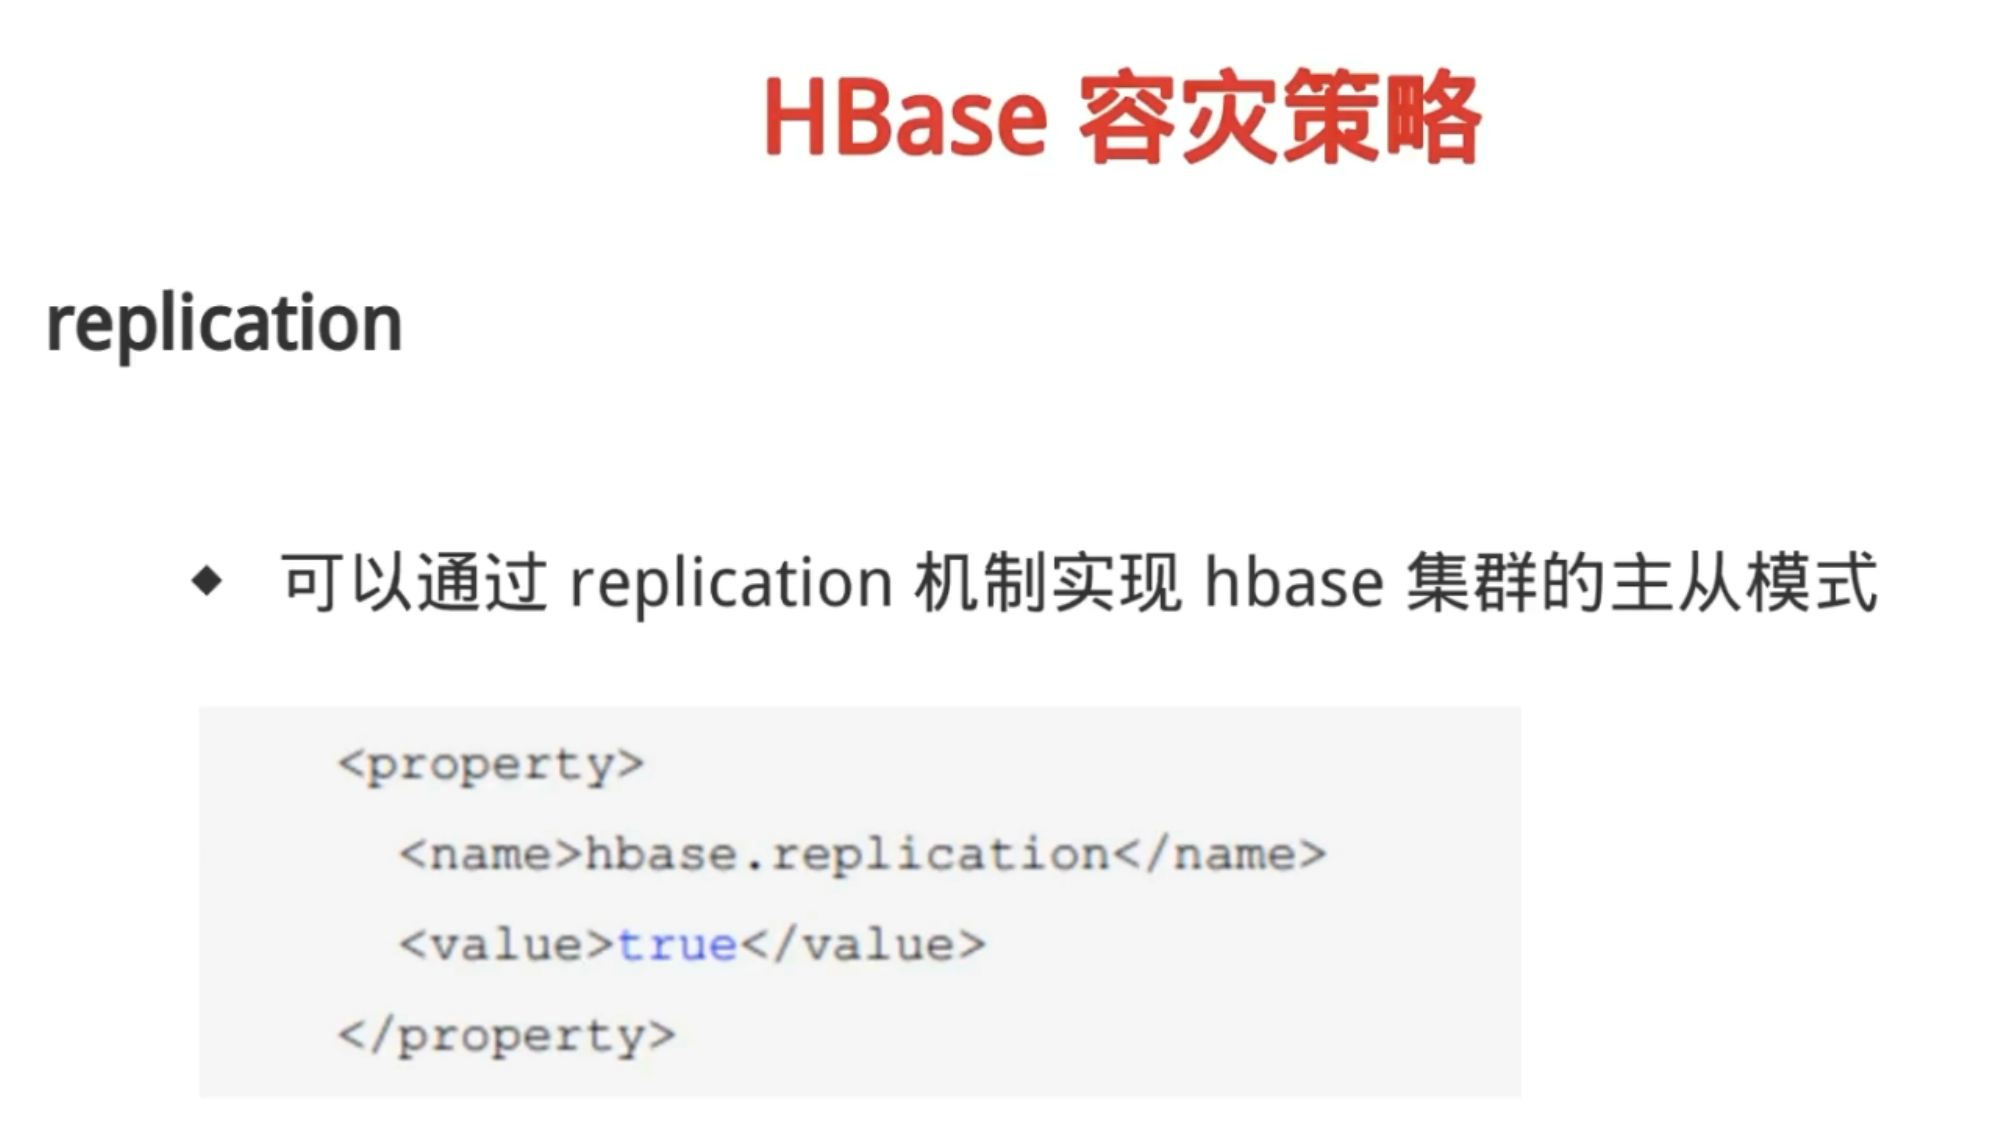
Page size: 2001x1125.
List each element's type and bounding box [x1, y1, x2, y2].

picture [0, 39, 1972, 660]
picture [61, 677, 1522, 1125]
